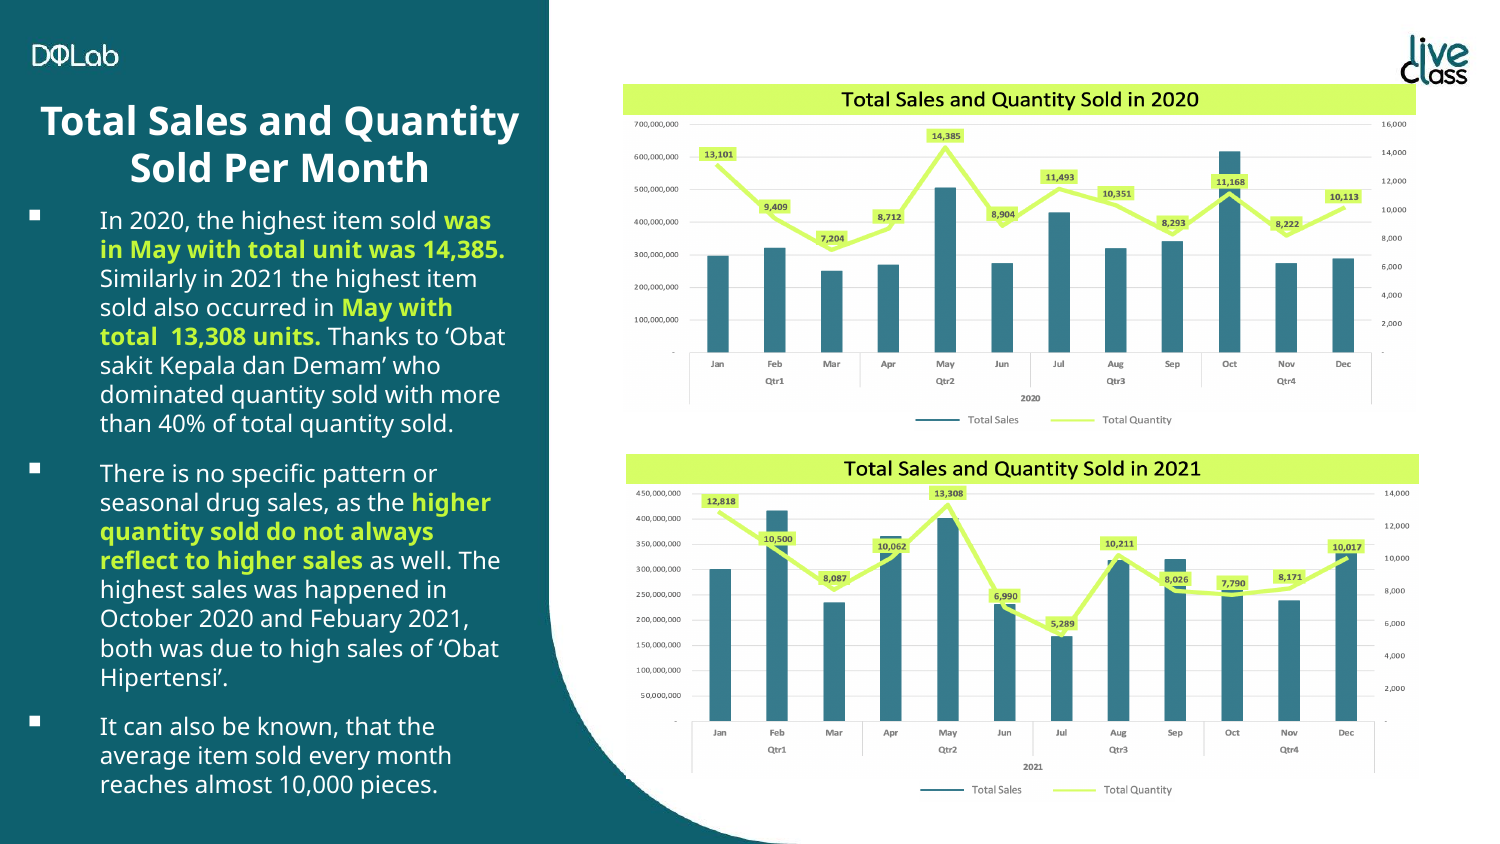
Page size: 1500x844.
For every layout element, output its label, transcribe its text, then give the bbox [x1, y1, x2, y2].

text_box In 2020, the highest item sold was in May with total unit was 14,385. Similarly in 2021 the highest item sold also occurred in May with total 13,308 units. Thanks to ‘Obat sakit Kepala dan Demam’ who dominated quantity sold with more than 40% of total quantity sold. There is no specific pattern or seasonal drug sales, as the higher quantity sold do not always reflect to higher sales as well. The highest sales was happened in October 2020 and Febuary 2021, both was due to high sales of ‘Obat Hipertensi’. It can also be known, that the average item sold every month reaches almost 10,000 pieces. [11, 186, 526, 818]
title Total Sales and Quantity Sold Per Month [0, 64, 561, 222]
picture [0, 0, 1500, 844]
